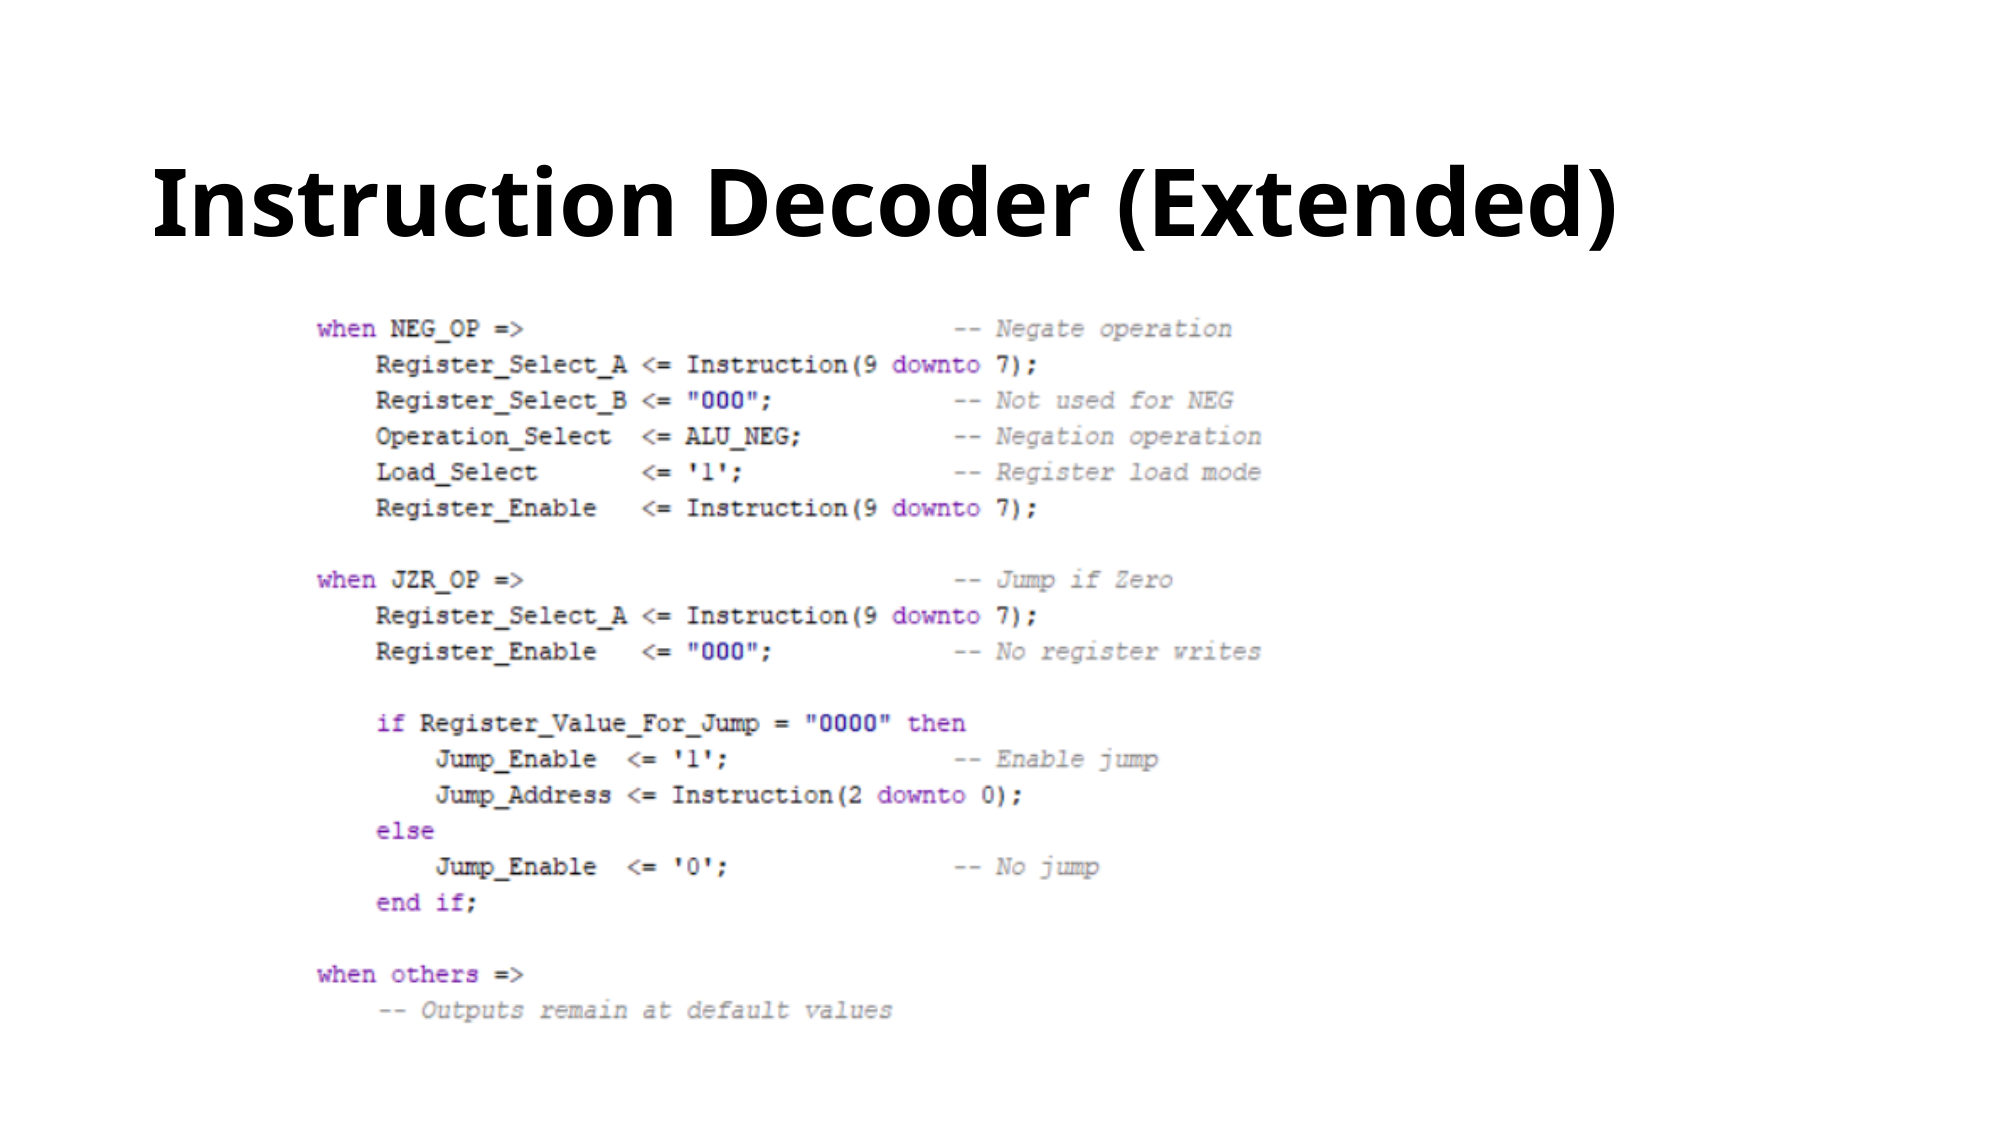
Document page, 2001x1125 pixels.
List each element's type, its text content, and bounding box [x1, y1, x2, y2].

picture [137, 313, 1693, 1030]
title Instruction Decoder (Extended) [137, 147, 1932, 366]
